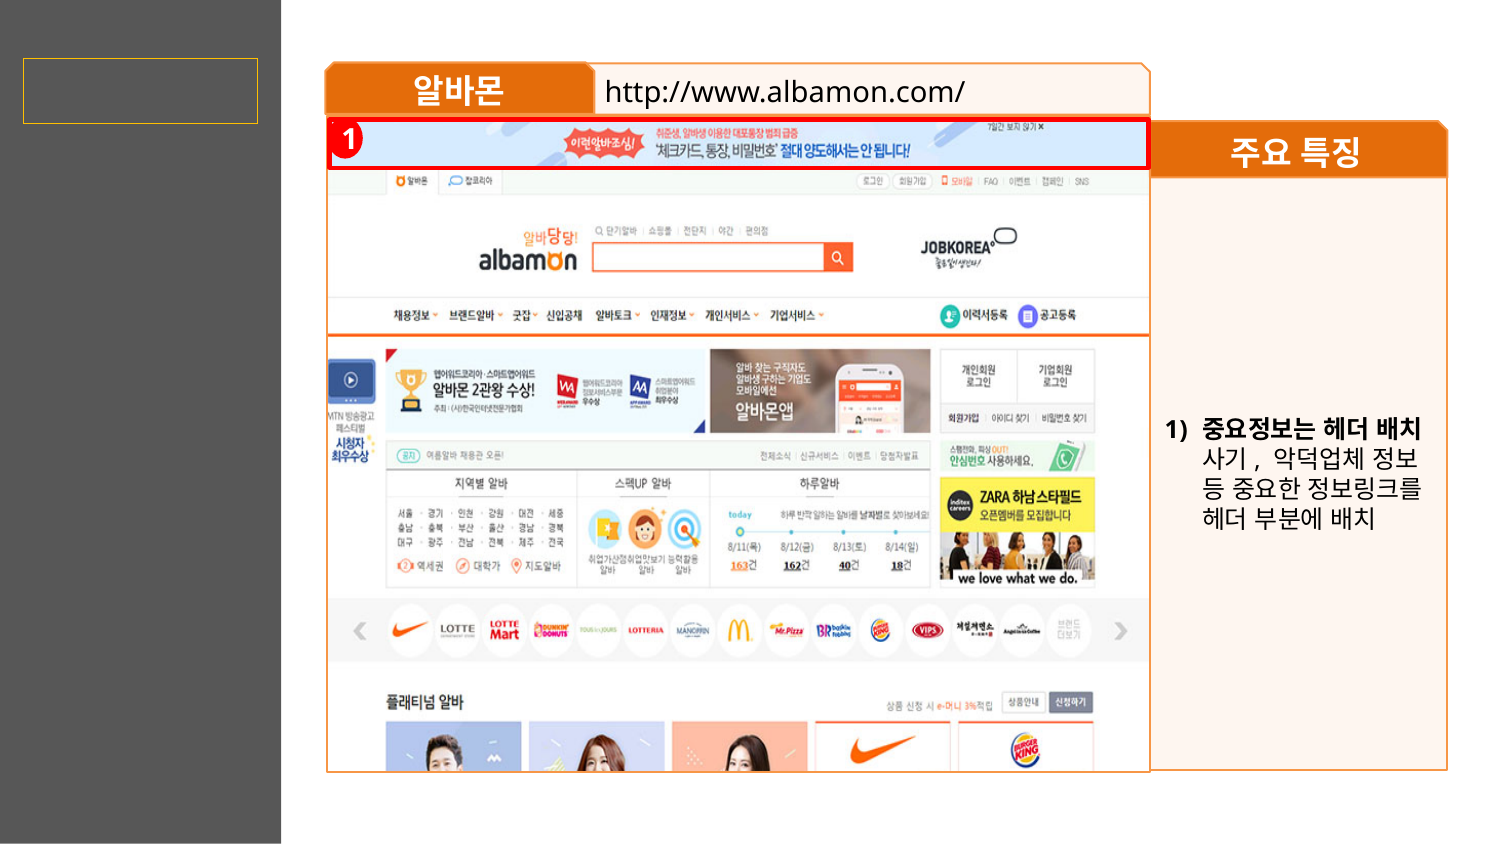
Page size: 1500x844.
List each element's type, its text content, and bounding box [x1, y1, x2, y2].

text_box 중요정보는 헤더 배치 사기, 악덕업체 정보 등 중요한 정보링크를 헤더 부분에 배치 [1152, 180, 1449, 772]
text_box 3. 벤치마킹 [23, 58, 258, 124]
text_box [0, 0, 283, 844]
text_box http://www.albamon.com/ [589, 61, 1153, 117]
text_box 알바몬 [323, 60, 597, 117]
text_box 주요 특징 [1151, 119, 1450, 180]
picture [327, 116, 1149, 772]
